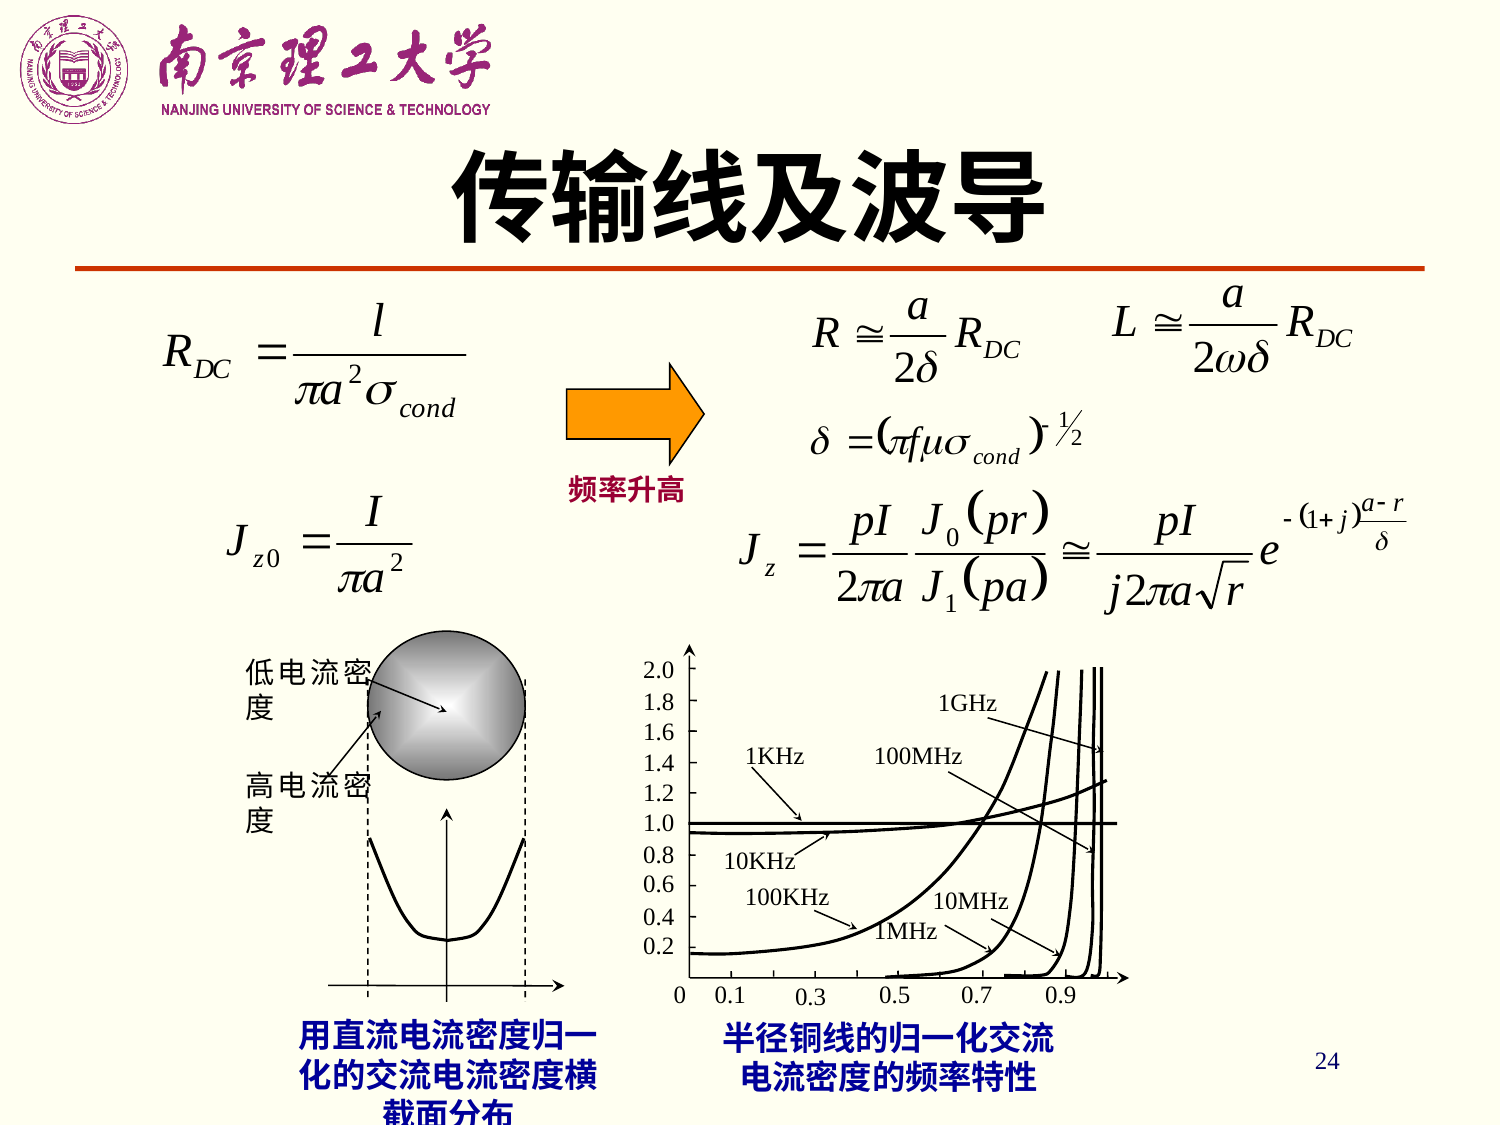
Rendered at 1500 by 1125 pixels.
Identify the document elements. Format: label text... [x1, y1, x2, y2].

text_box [729, 263, 1417, 627]
picture [17, 15, 491, 126]
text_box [154, 291, 476, 602]
title 传输线及波导 [143, 125, 1357, 263]
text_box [230, 626, 1130, 1091]
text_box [554, 363, 705, 514]
